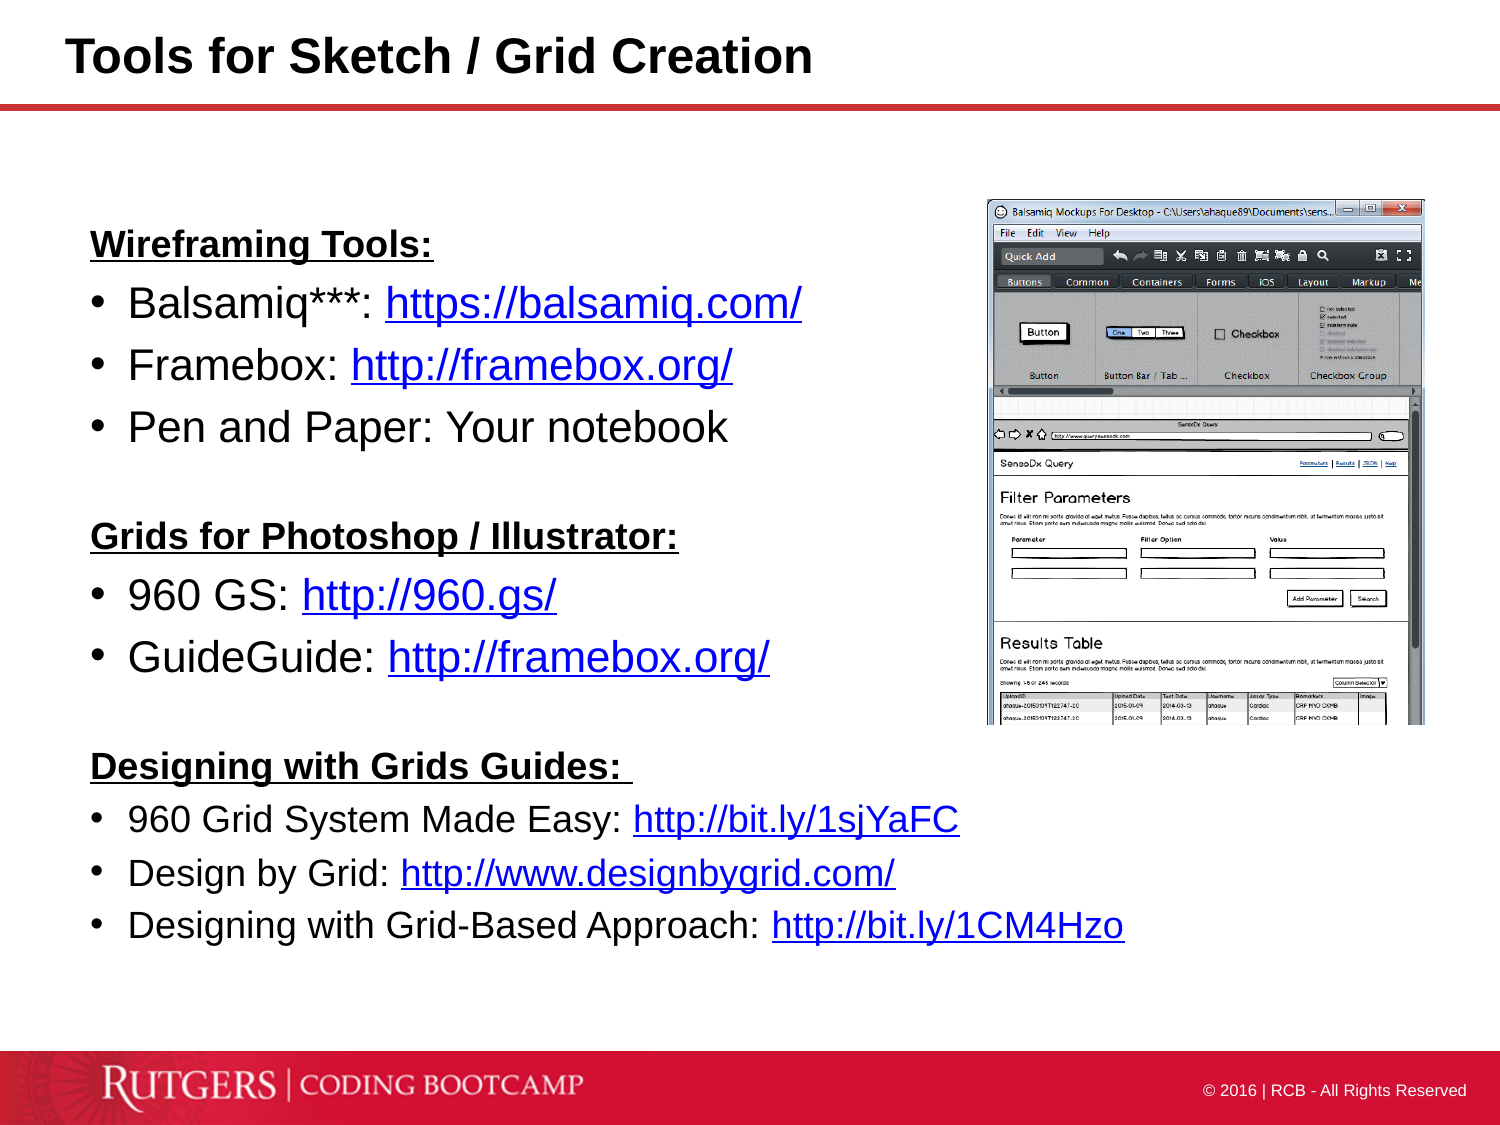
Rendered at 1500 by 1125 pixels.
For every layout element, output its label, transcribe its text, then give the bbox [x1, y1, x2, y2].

text_box [0, 0, 1500, 104]
text_box © 2016 | RCB - All Rights Reserved [1024, 1072, 1483, 1108]
text_box [648, 1049, 1500, 1125]
picture [0, 1051, 651, 1125]
list Wireframing Tools: Balsamiq***: https://balsamiq.com/ Framebox: http://framebox.org/ Pen and Paper: Your notebook Grids for Photoshop / Illustrator: 960 GS: http://960.gs/ GuideGuide: http://framebox.org/ Designing with Grids Guides: 960 Grid System Made Easy: http://bit.ly/1sjYaFC Design by Grid: http://www.designbygrid.com/ Designing with Grid-Based Approach: http://bit.ly/1CM4Hzo [75, 212, 1425, 955]
picture [987, 199, 1426, 726]
text_box Tools for Sketch / Grid Creation [49, 16, 888, 91]
